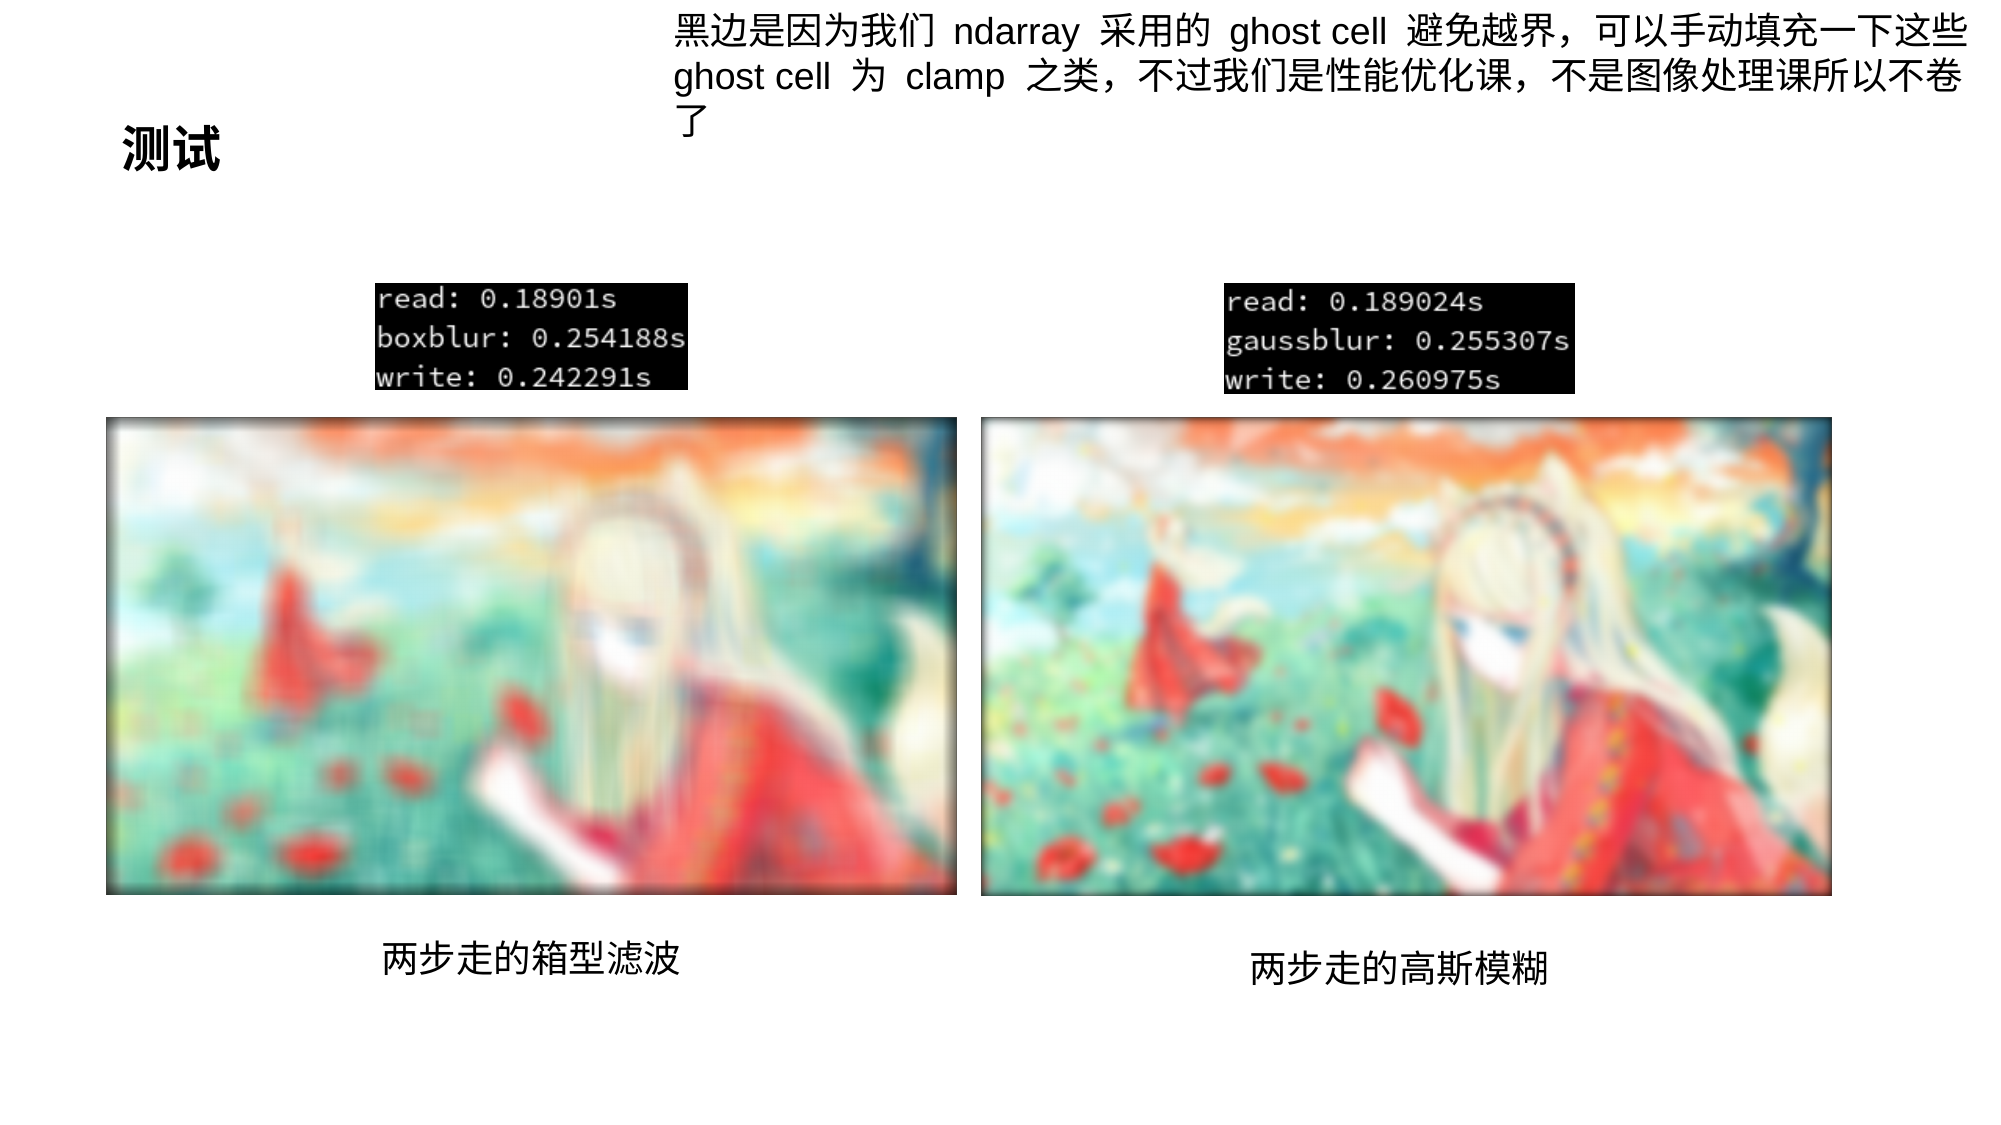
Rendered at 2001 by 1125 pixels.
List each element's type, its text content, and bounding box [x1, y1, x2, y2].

picture [374, 283, 688, 390]
text_box 黑边是因为我们 ndarray 采用的 ghost cell 避免越界，可以手动填充一下这些 ghost cell 为 clamp 之类，不过我们是性能优化课，不是图像处理课所以不卷了 [658, 0, 2000, 150]
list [106, 417, 957, 896]
title 测试 [106, 42, 1832, 260]
text_box 两步走的箱型滤波 [366, 928, 697, 988]
text_box 两步走的高斯模糊 [1234, 937, 1565, 998]
picture [1224, 283, 1575, 395]
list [981, 417, 1832, 896]
